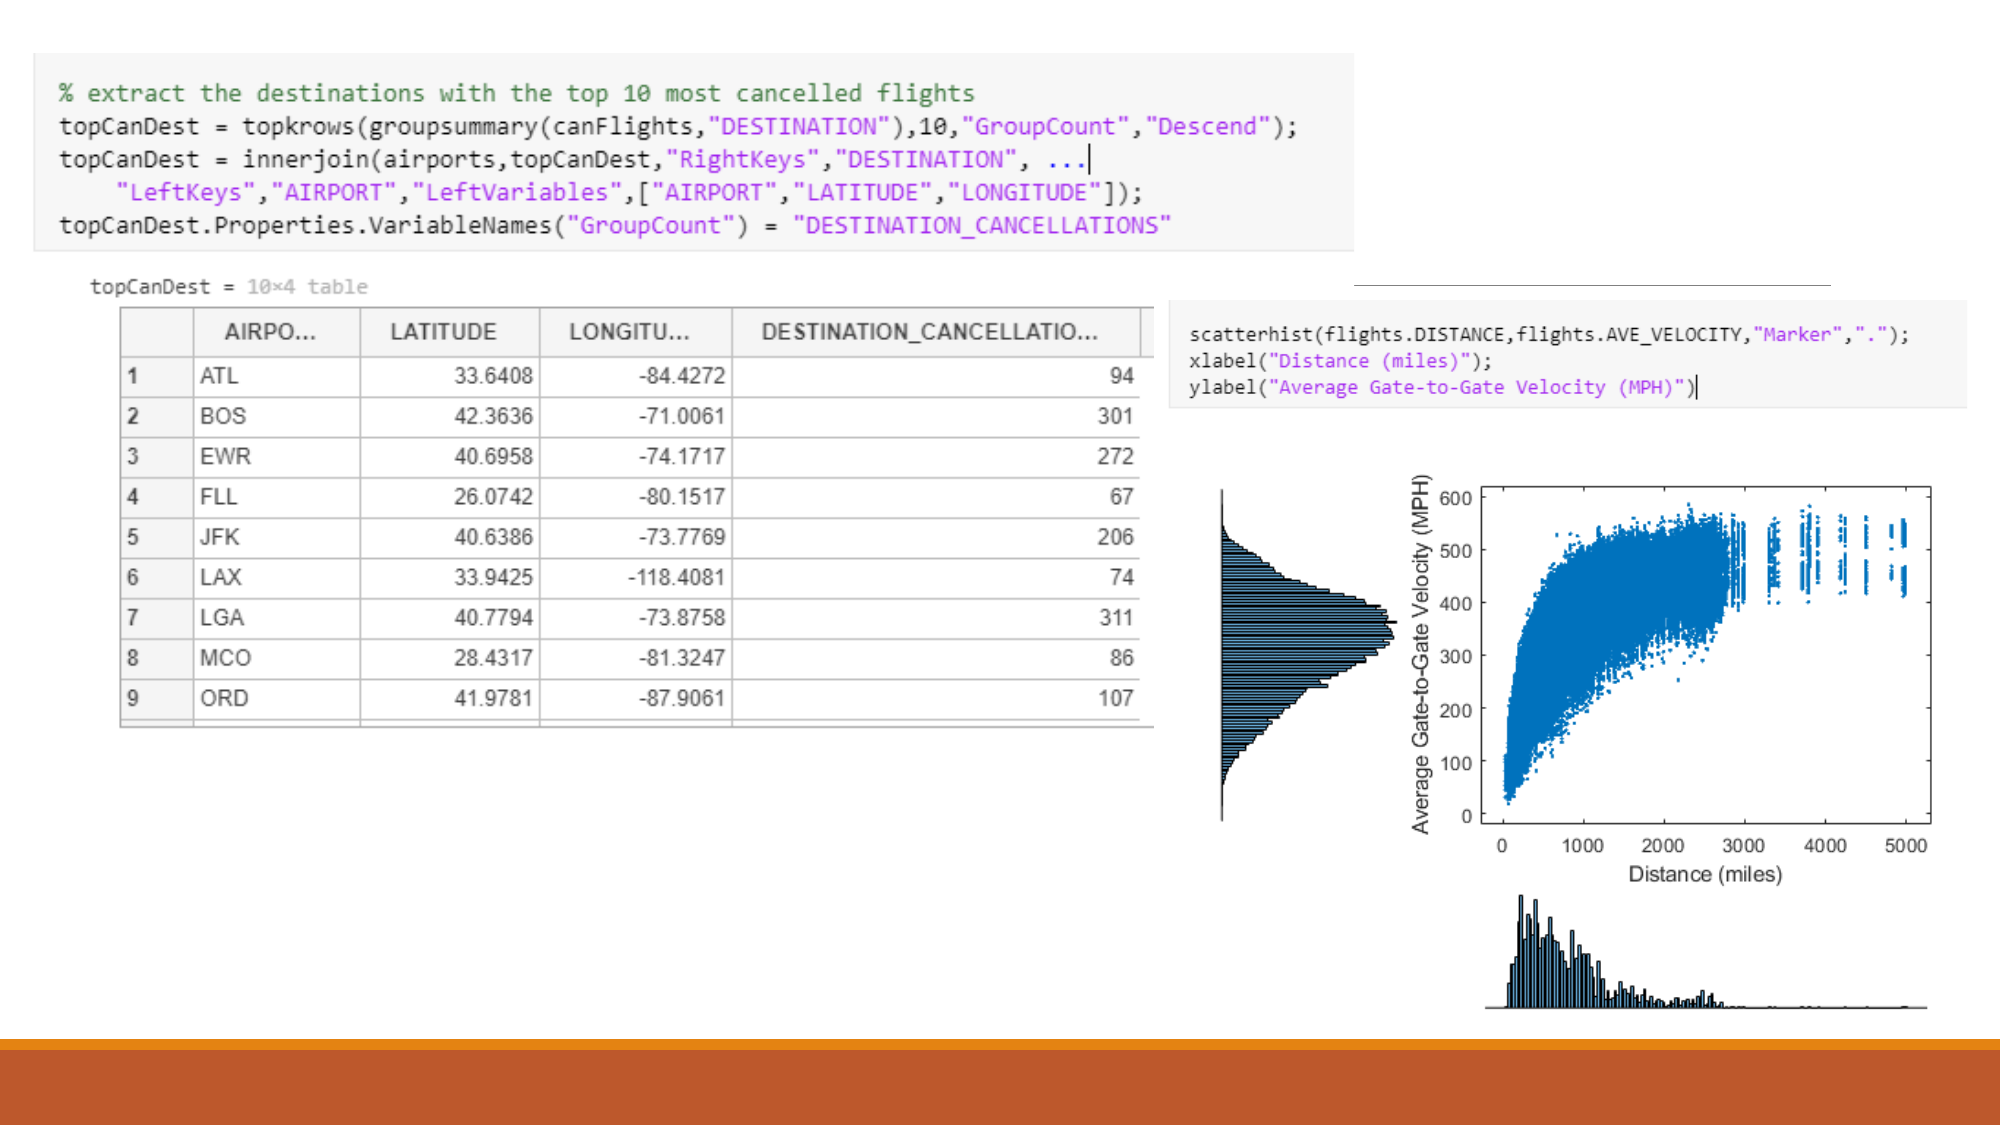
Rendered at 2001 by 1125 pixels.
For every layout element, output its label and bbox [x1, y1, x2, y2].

picture [32, 52, 1968, 1026]
